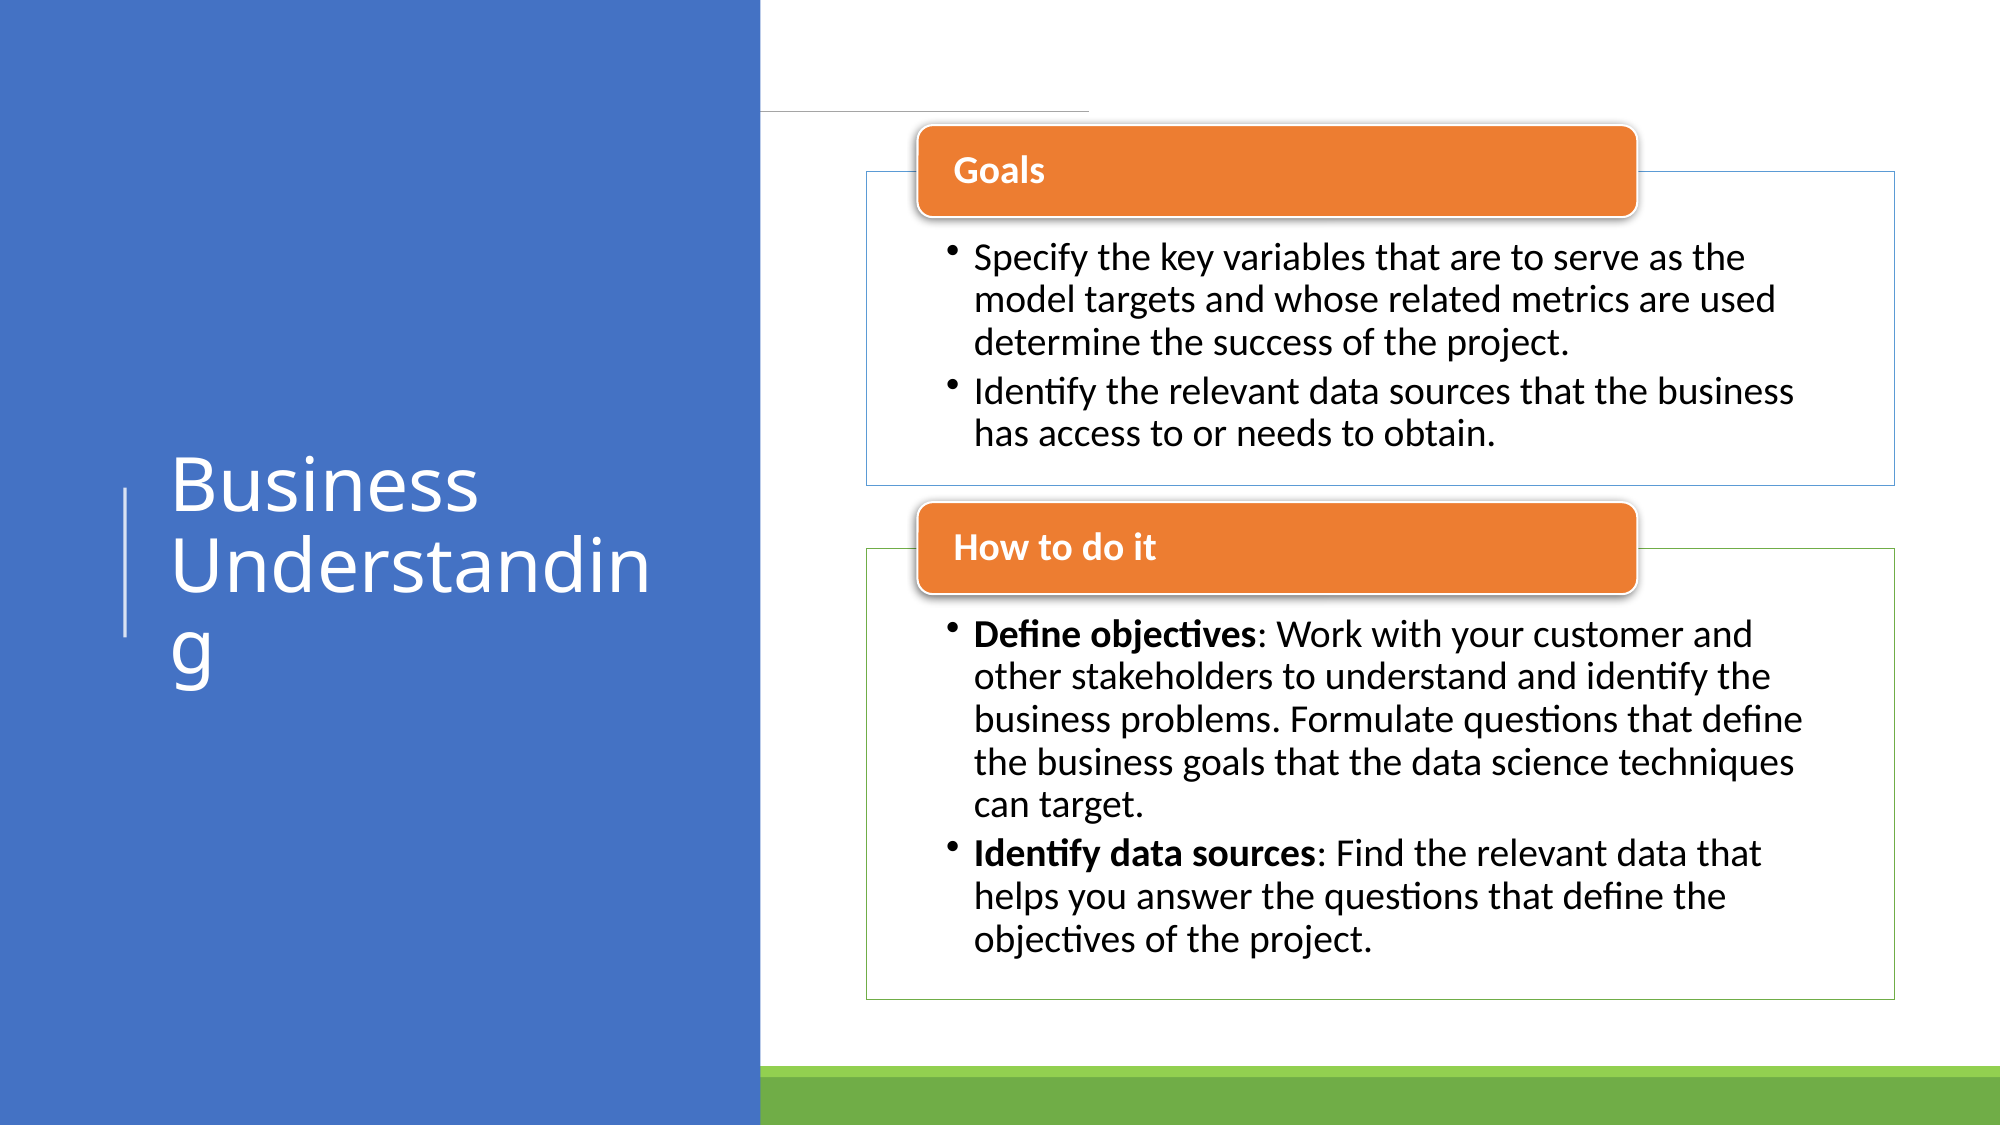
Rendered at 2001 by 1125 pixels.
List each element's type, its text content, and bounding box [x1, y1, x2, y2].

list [866, 105, 1895, 1020]
title Business Understanding [154, 116, 708, 1020]
text_box [0, 0, 761, 1125]
